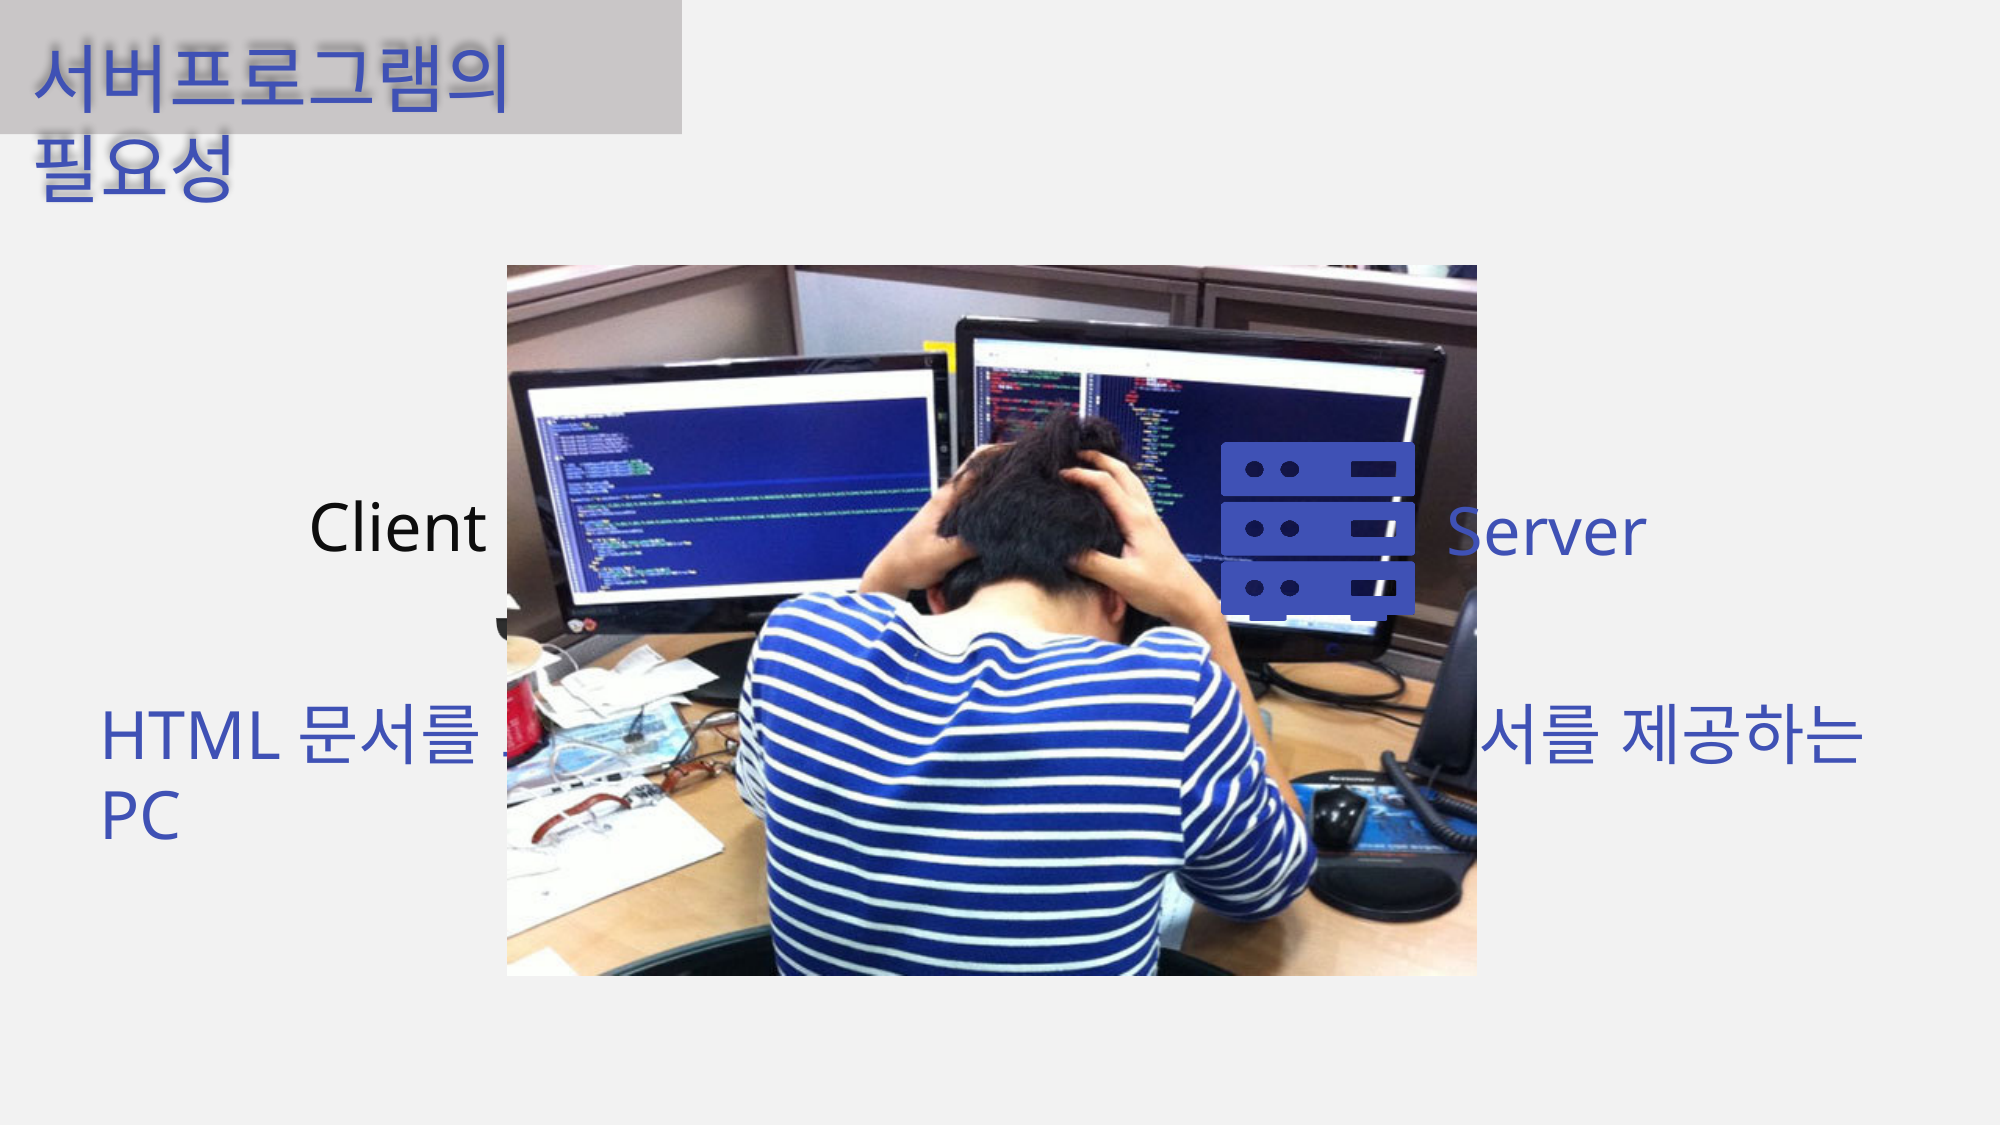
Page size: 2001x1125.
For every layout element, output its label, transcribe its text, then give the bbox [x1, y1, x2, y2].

text_box [0, 0, 683, 135]
text_box Client [293, 477, 483, 572]
picture [483, 265, 1477, 976]
text_box Server [1477, 481, 1663, 577]
text_box 서버프로그램의 필요성 [16, 24, 723, 220]
text_box HTML문서를 요청하는 PC [84, 685, 507, 861]
text_box HTML문서를 제공하는 PC [1477, 685, 1941, 861]
